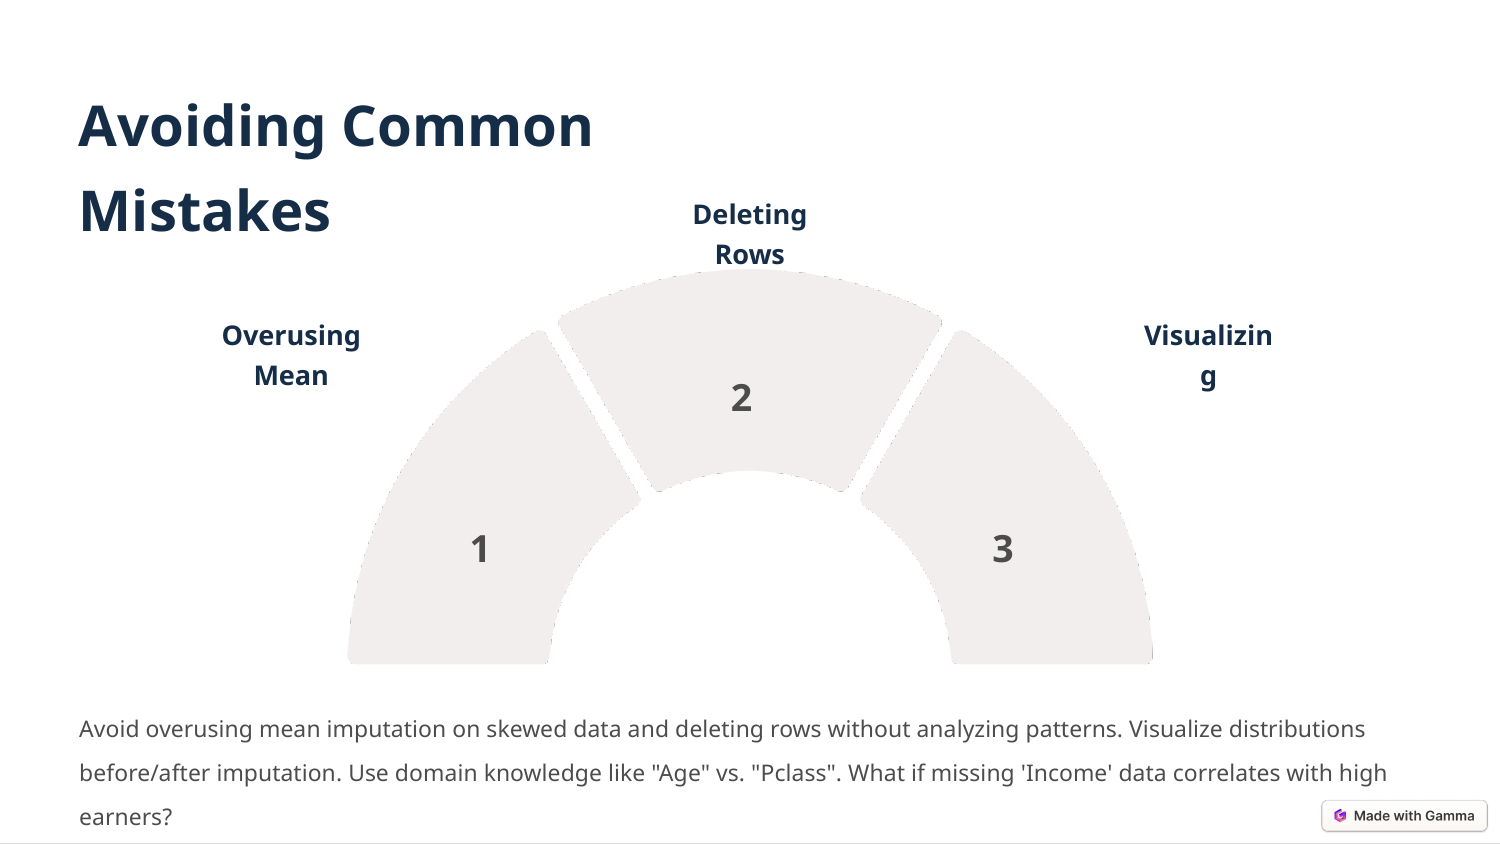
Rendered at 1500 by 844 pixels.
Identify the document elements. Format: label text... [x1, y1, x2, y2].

text_box Avoid overusing mean imputation on skewed data and deleting rows without analyzing patterns. Visualize distributions before/after imputation. Use domain knowledge like "Age" vs. "Pclass". What if missing 'Income' data correlates with high earners? [79, 697, 341, 771]
text_box Avoiding Common Mistakes [79, 73, 736, 145]
text_box Deleting Rows [665, 189, 835, 225]
text_box Visualizing [1160, 310, 1274, 346]
picture [347, 269, 1153, 844]
picture [1316, 794, 1493, 837]
text_box Avoid overusing mean imputation on skewed data and deleting rows without analyzing patterns. Visualize distributions before/after imputation. Use domain knowledge like "Age" vs. "Pclass". What if missing 'Income' data correlates with high earners? [1160, 697, 1421, 771]
text_box Overusing Mean [195, 310, 341, 346]
